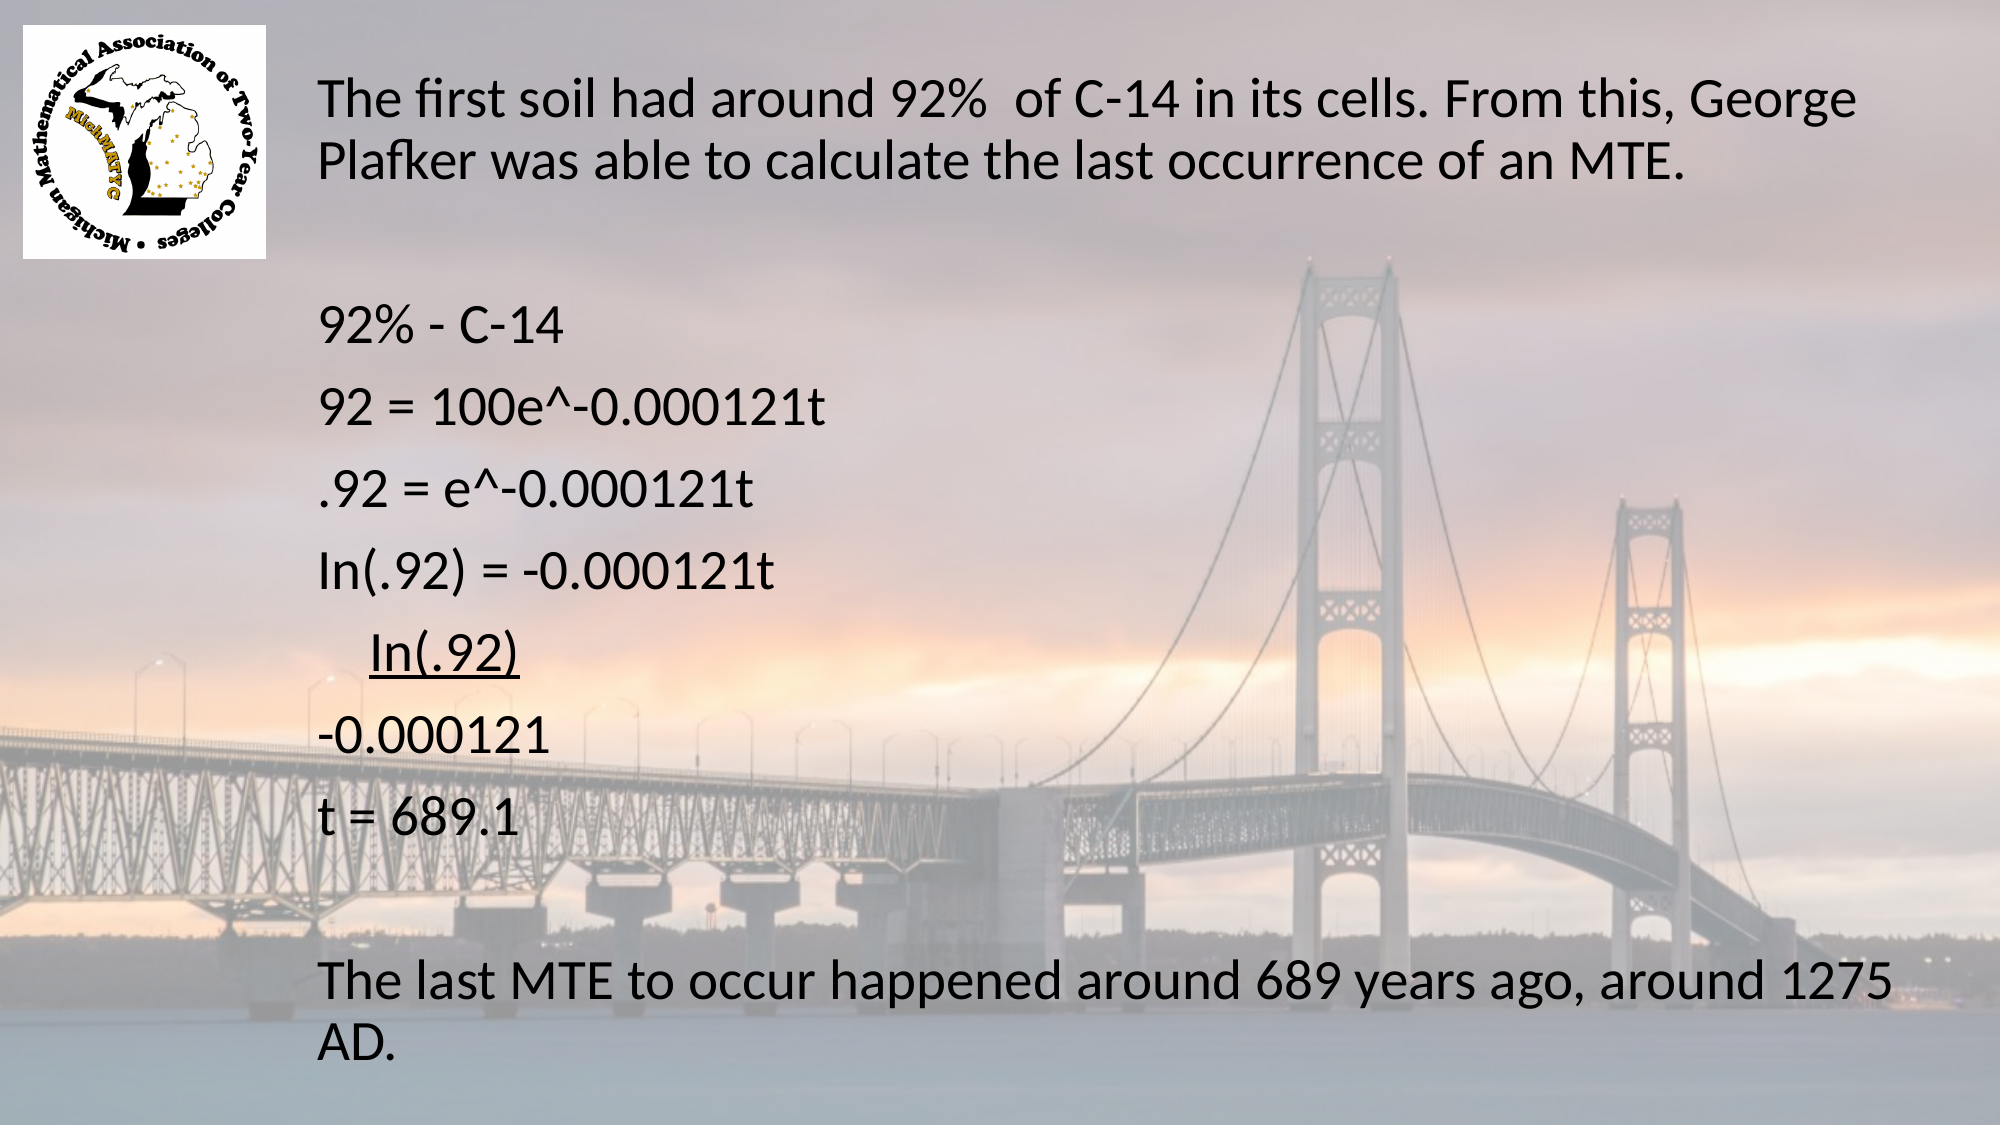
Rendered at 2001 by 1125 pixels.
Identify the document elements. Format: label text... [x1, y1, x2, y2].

picture [23, 25, 266, 259]
subtitle The first soil had around 92% of C-14 in its cells. From this, George Plafker was able to calculate the last occurrence of an MTE. 92% - C-14 92 = 100e^-0.000121t .92 = e^-0.000121t In(.92) = -0.000121t In(.92) -0.000121 t = 689.1 The last MTE to occur happened around 689 years ago, around 1275 AD. [302, 61, 1942, 1082]
